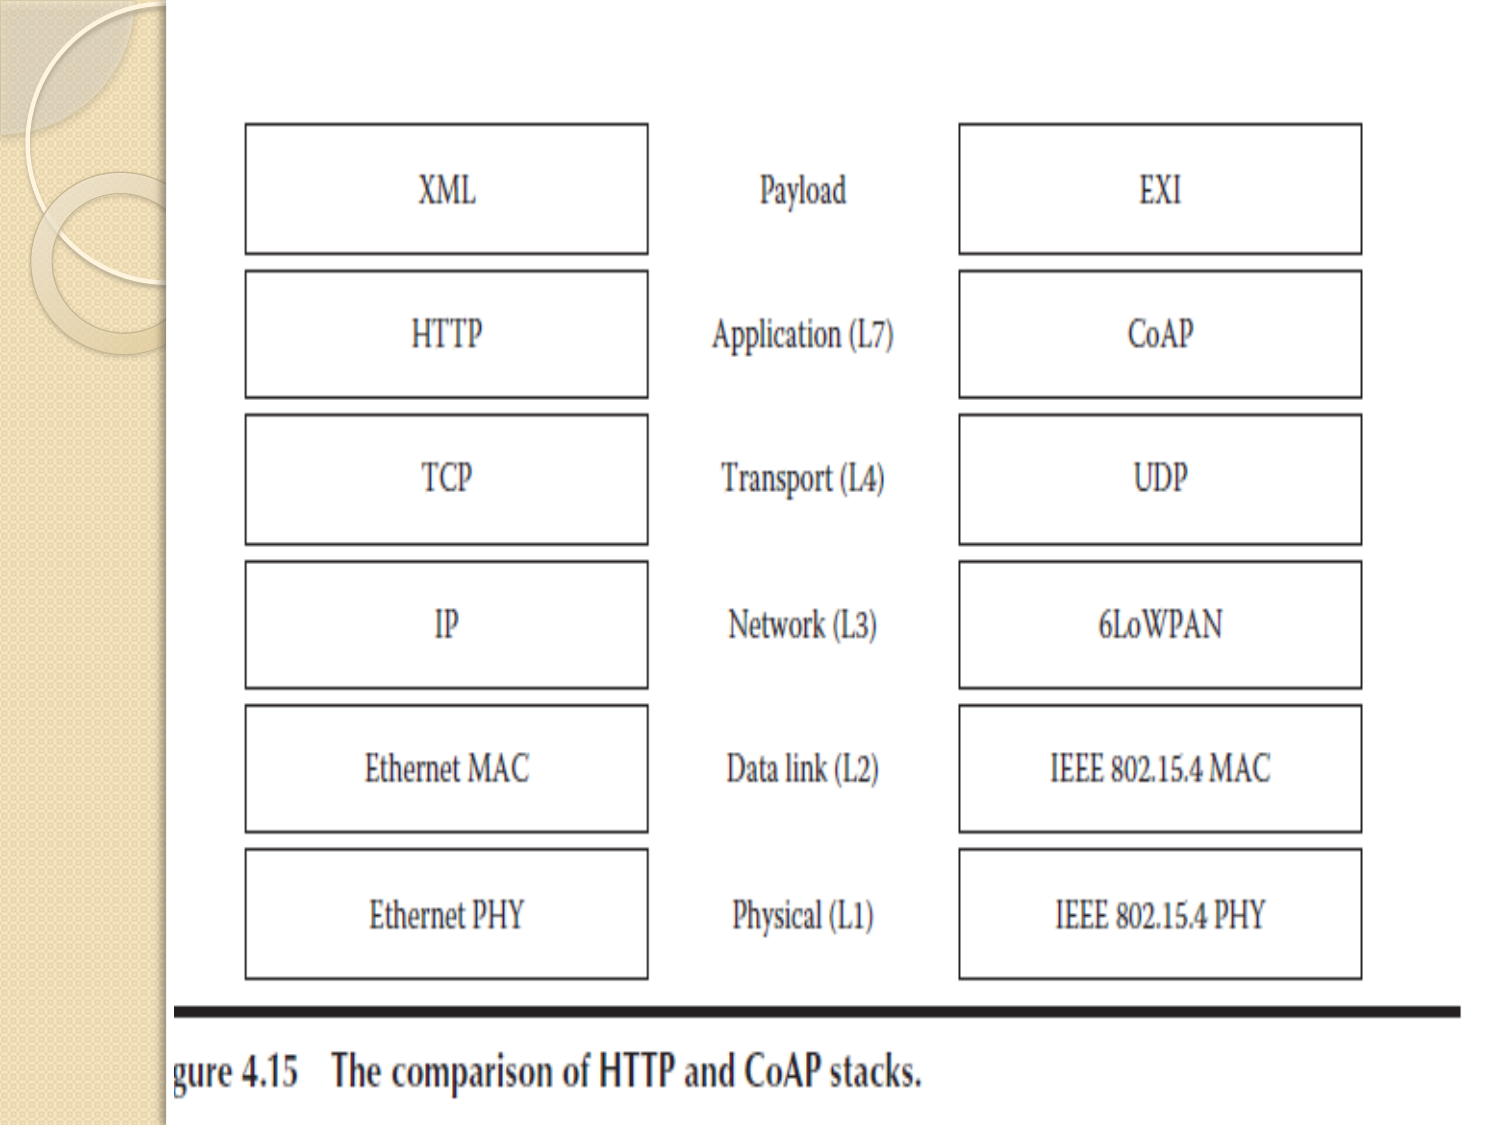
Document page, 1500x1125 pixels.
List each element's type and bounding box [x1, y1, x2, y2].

list [174, 49, 1463, 1125]
